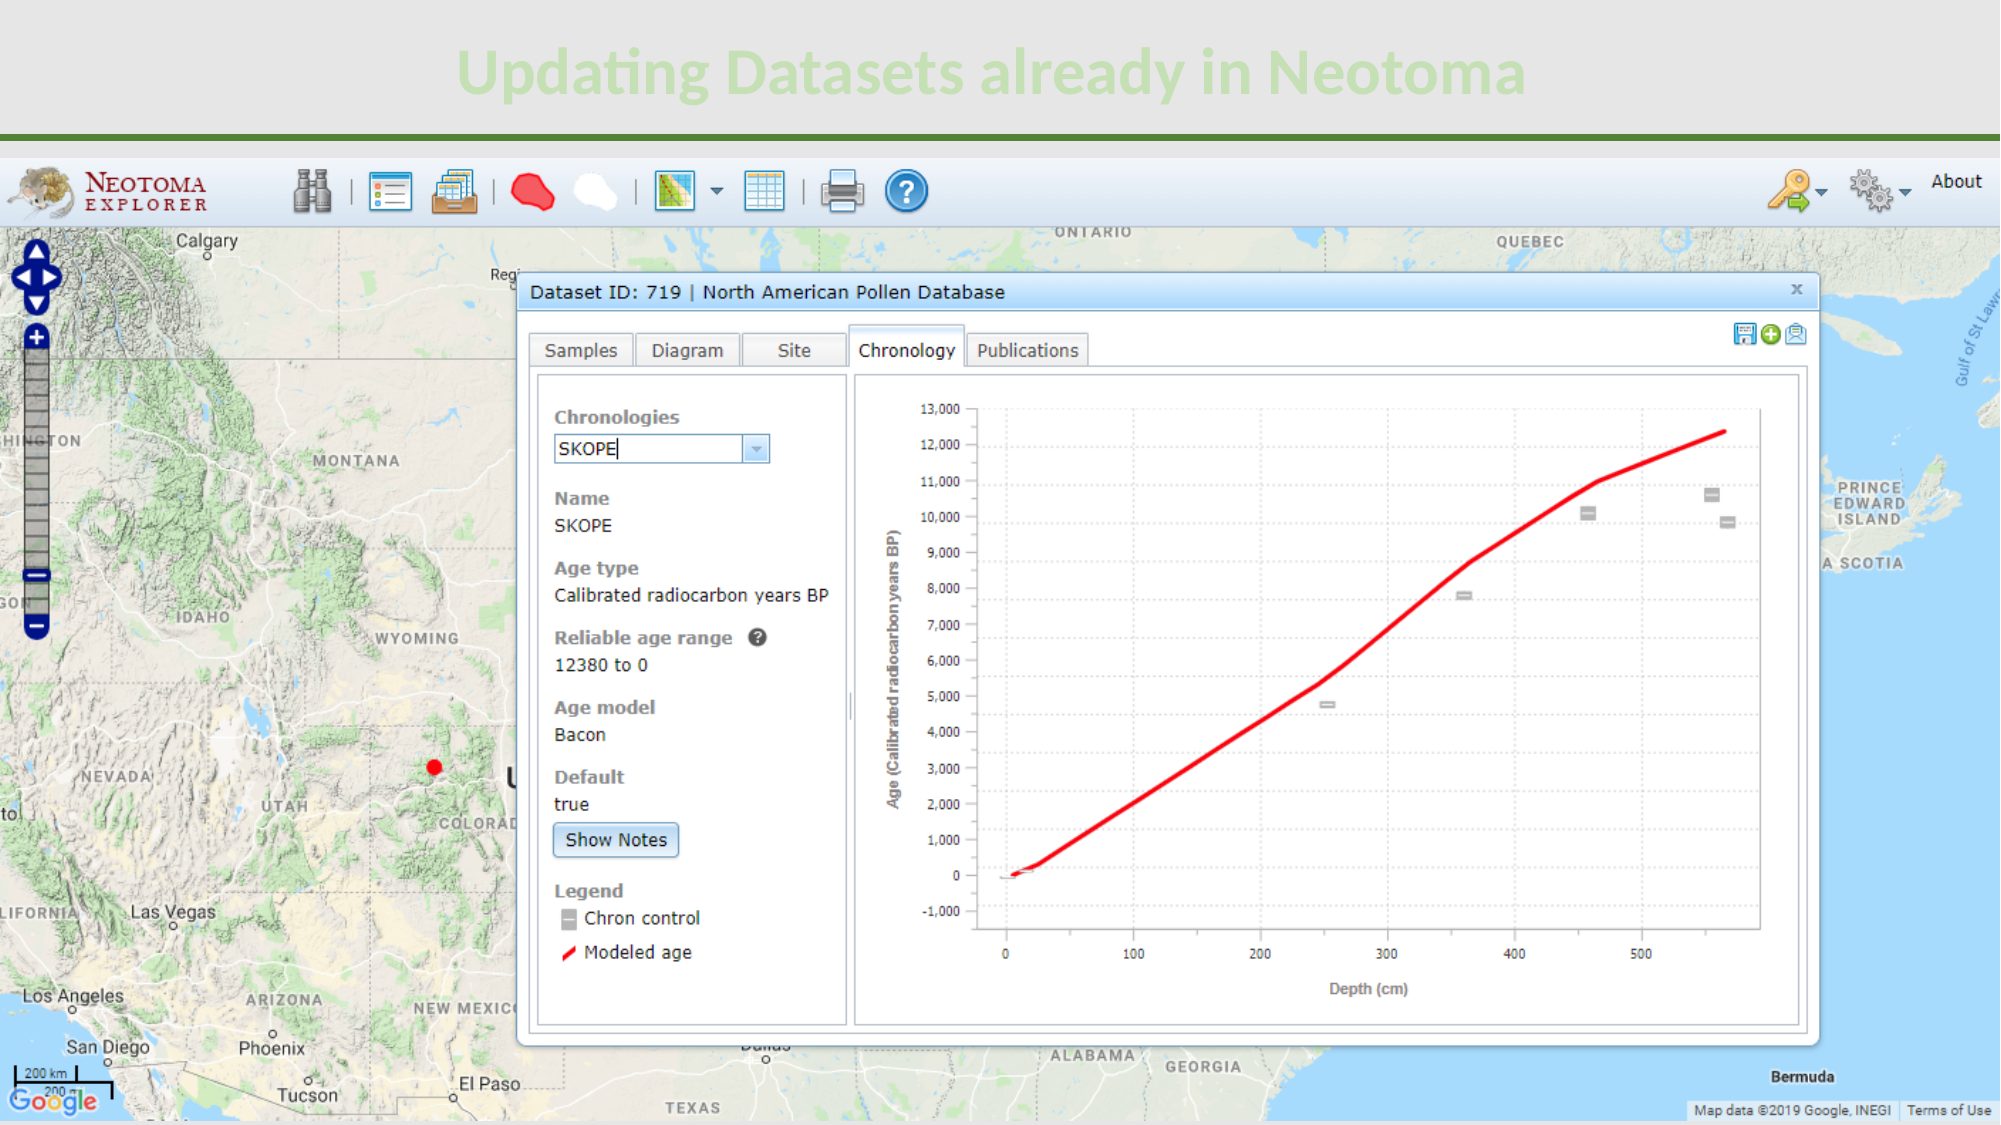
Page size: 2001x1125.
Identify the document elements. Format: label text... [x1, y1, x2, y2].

picture [0, 158, 2000, 1122]
text_box Updating Datasets already in Neotoma [441, 20, 1558, 115]
